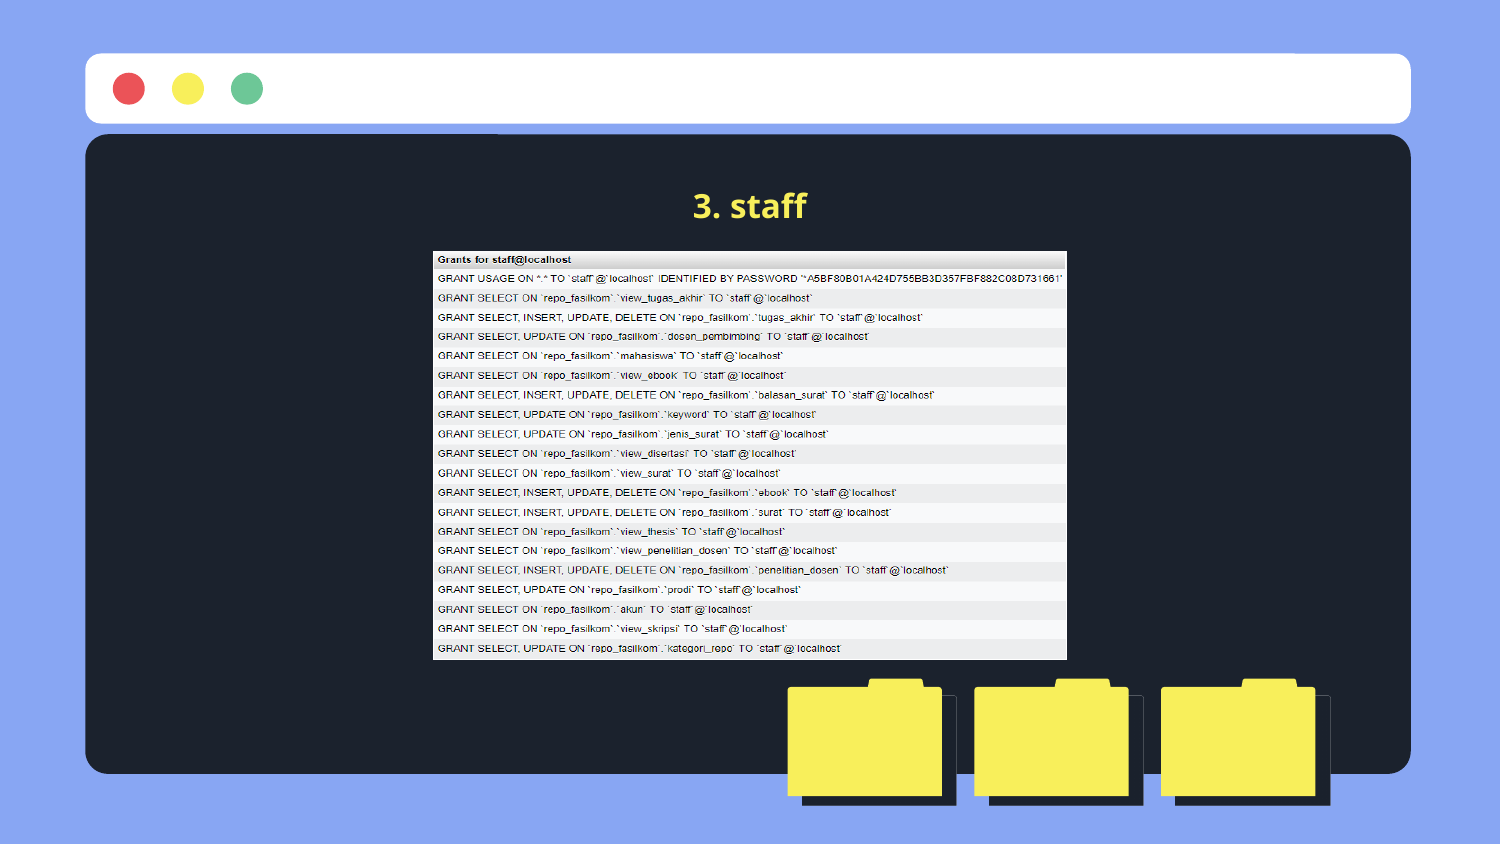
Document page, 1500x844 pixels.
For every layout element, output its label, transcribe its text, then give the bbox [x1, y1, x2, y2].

picture [433, 251, 1067, 660]
title 3. staff [118, 158, 1382, 252]
